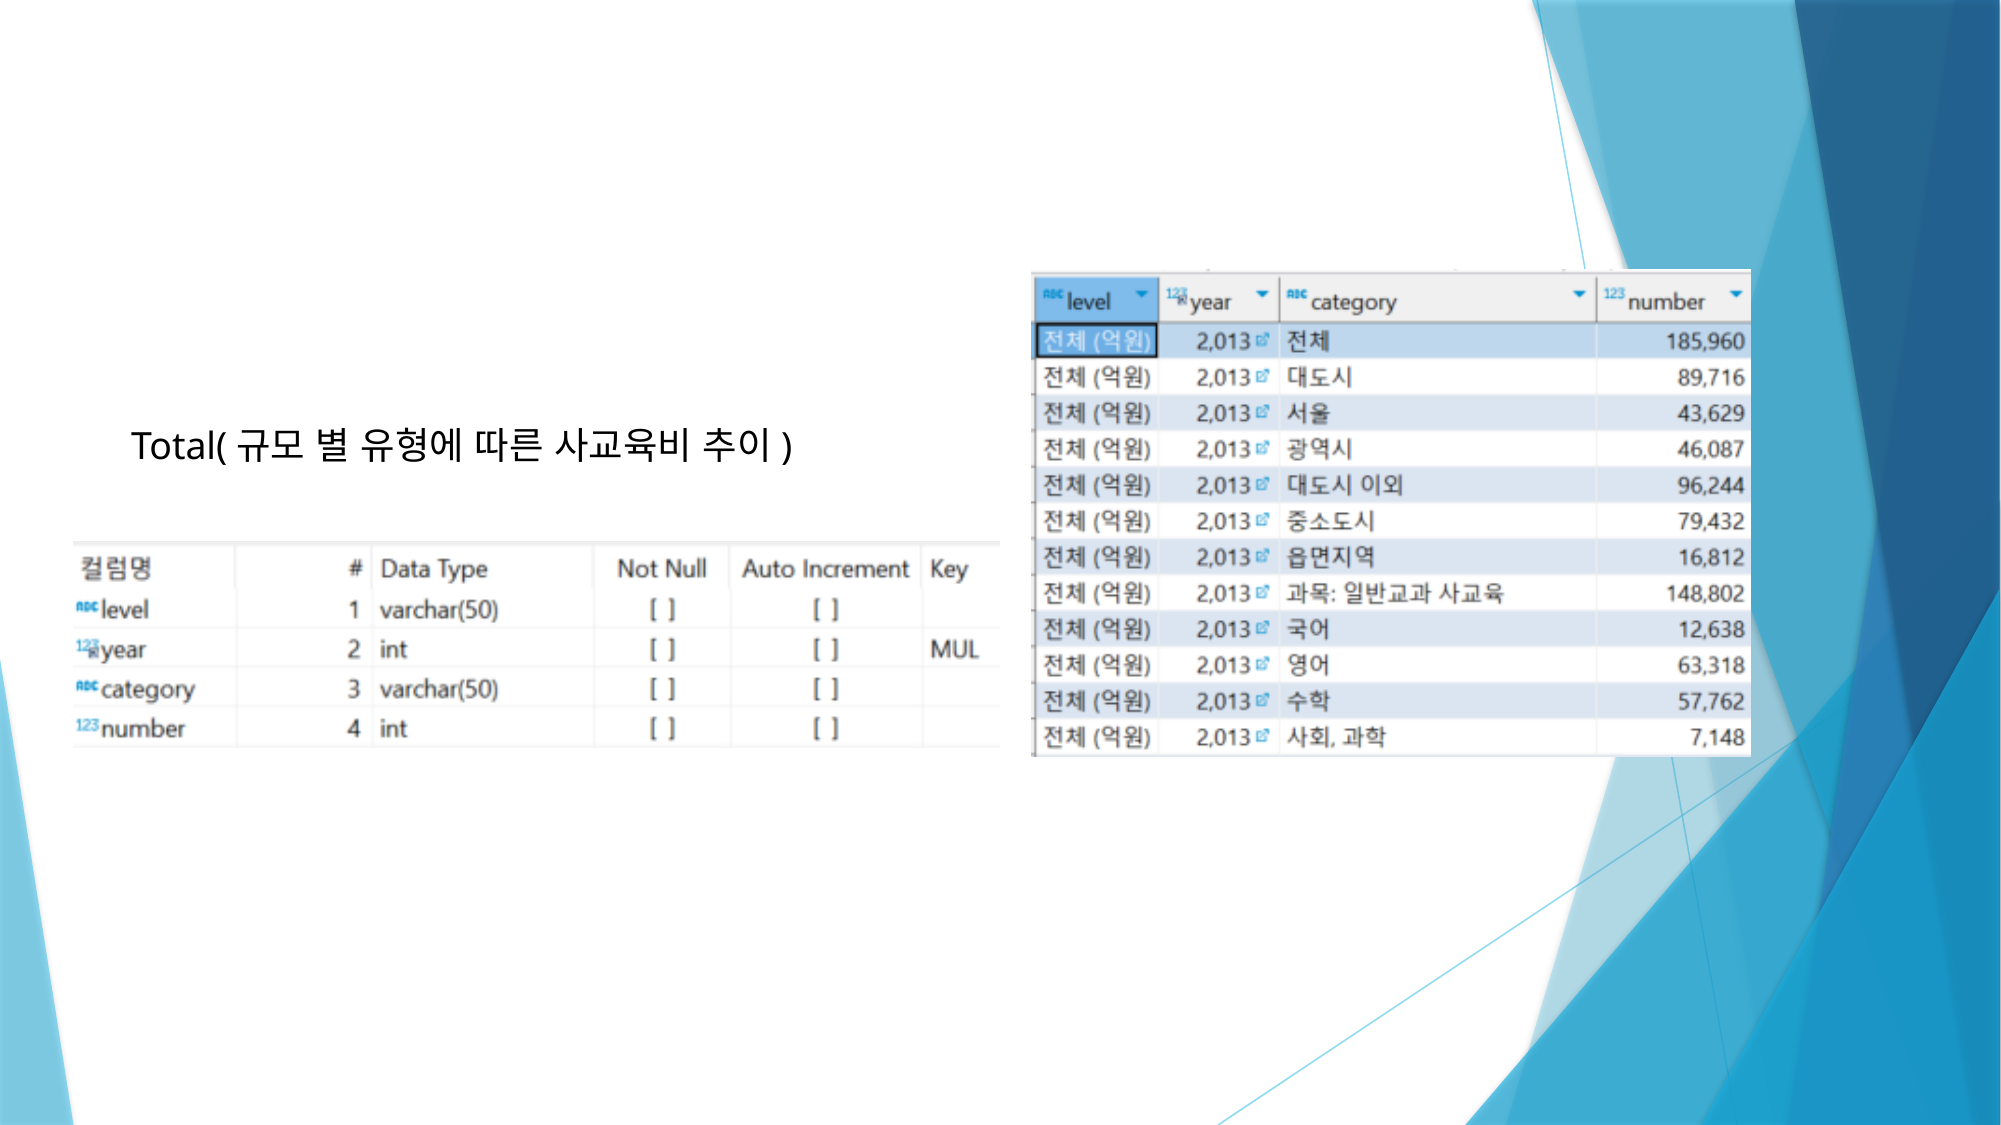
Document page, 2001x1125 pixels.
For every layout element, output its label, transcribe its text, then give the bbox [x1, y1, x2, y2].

picture [1031, 268, 1751, 758]
text_box Total(규모 별 유형에 따른 사교육비 추이) [116, 414, 808, 475]
picture [72, 541, 1001, 749]
